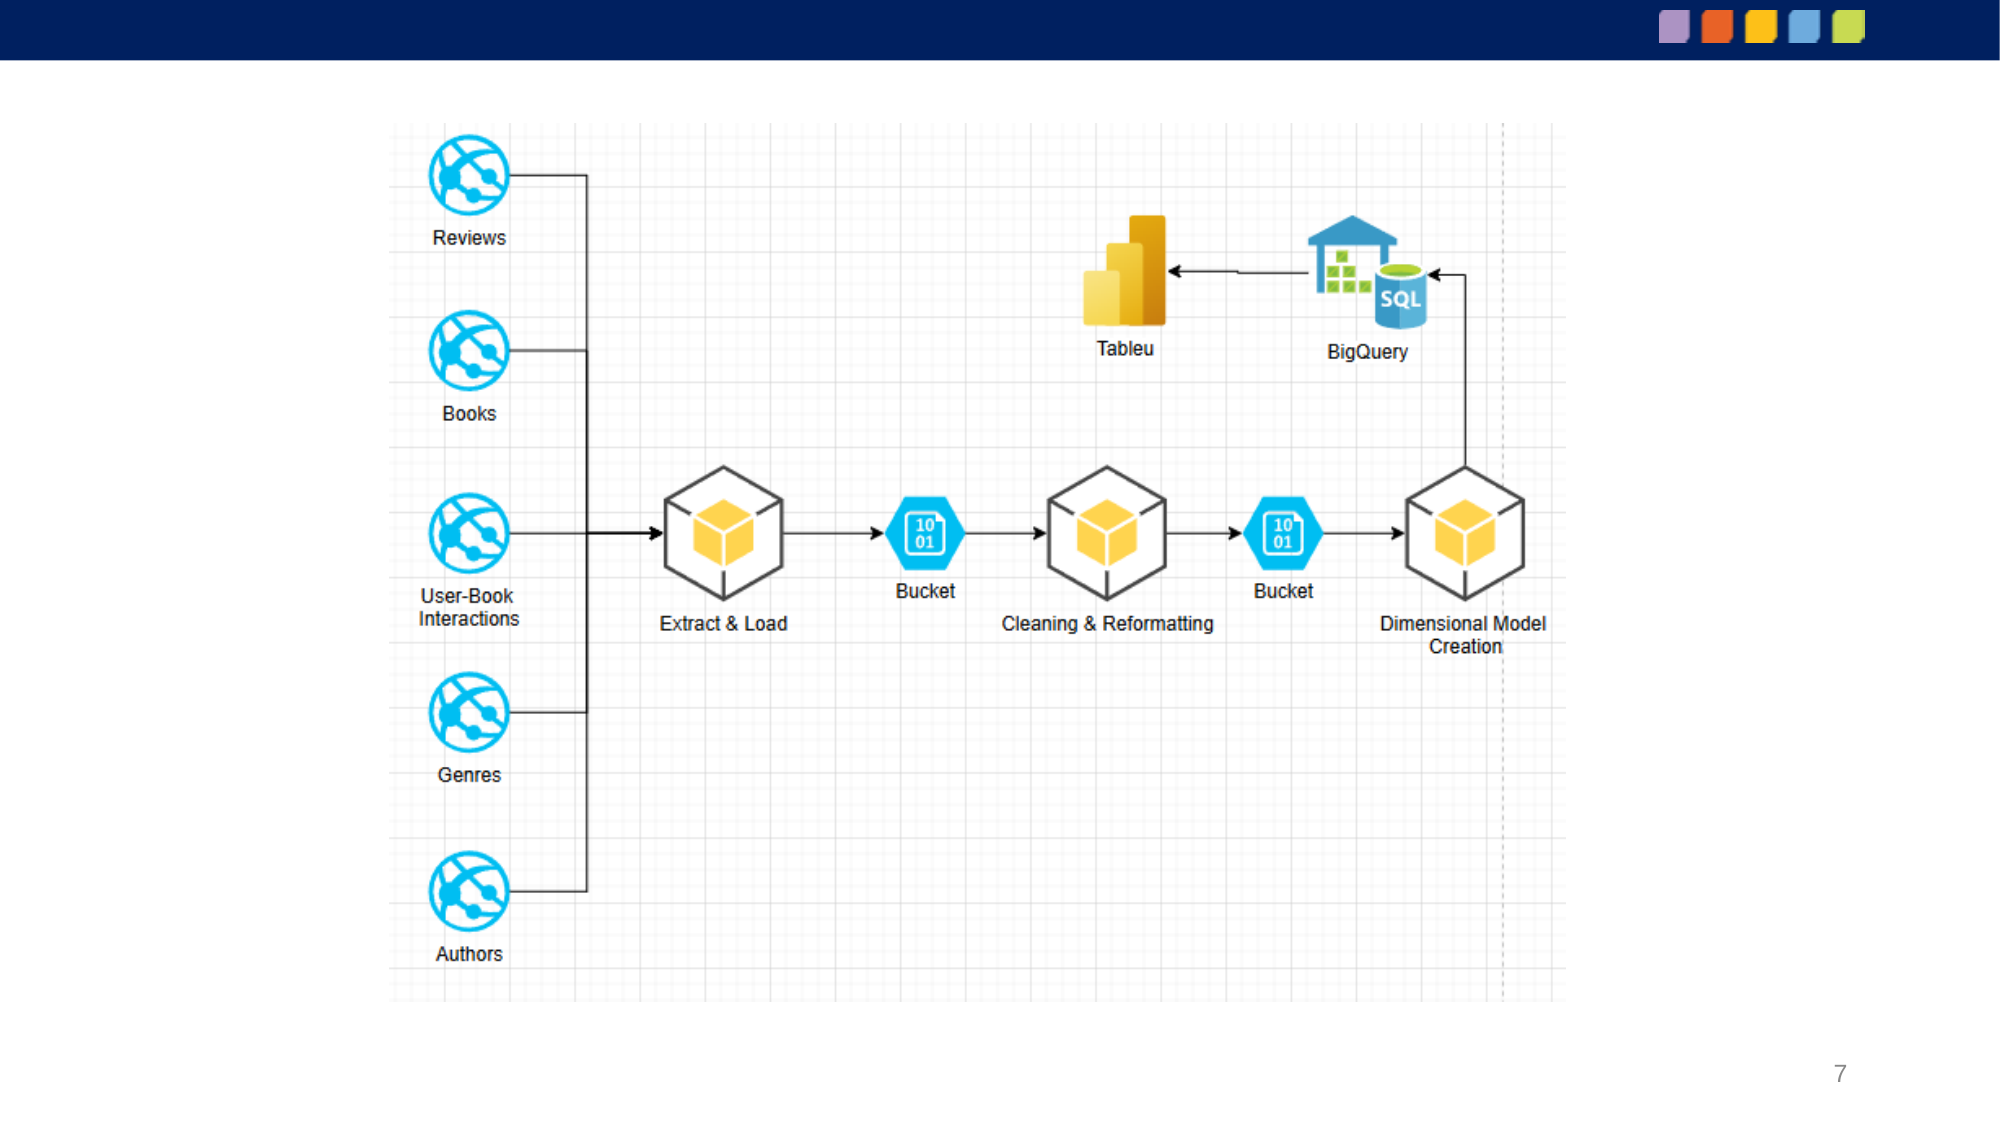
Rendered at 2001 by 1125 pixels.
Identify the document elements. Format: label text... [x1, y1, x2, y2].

picture [389, 122, 1566, 1002]
slide_number ‹#› [1412, 1042, 1863, 1103]
text_box [0, 0, 2000, 61]
picture [1659, 9, 1865, 44]
